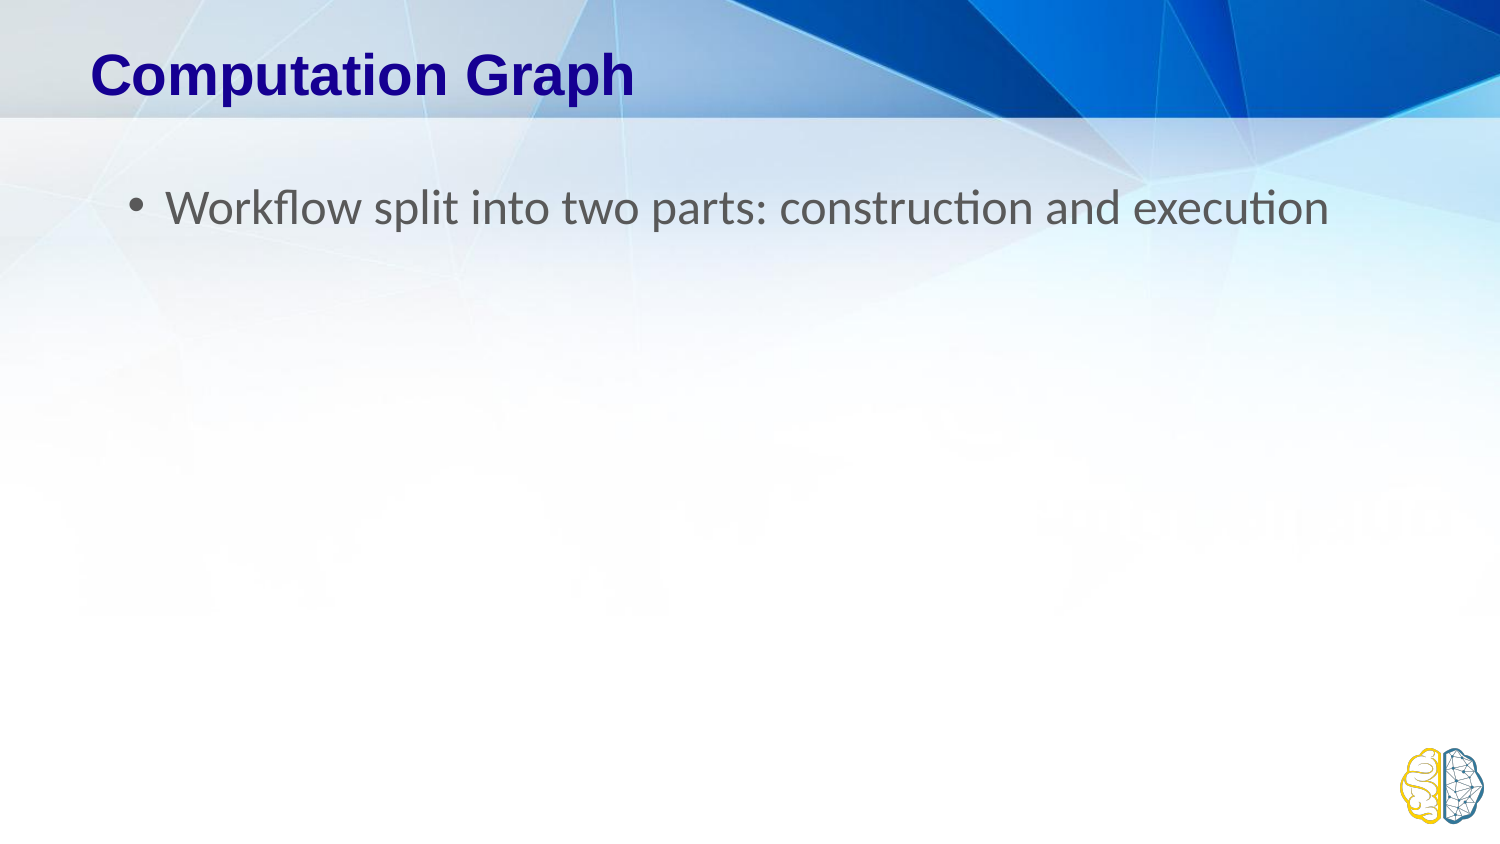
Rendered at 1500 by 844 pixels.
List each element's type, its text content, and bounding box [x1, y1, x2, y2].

picture [0, 0, 1500, 844]
title Computation Graph [75, 21, 1425, 122]
list Workflow split into two parts: construction and execution [75, 159, 1425, 754]
